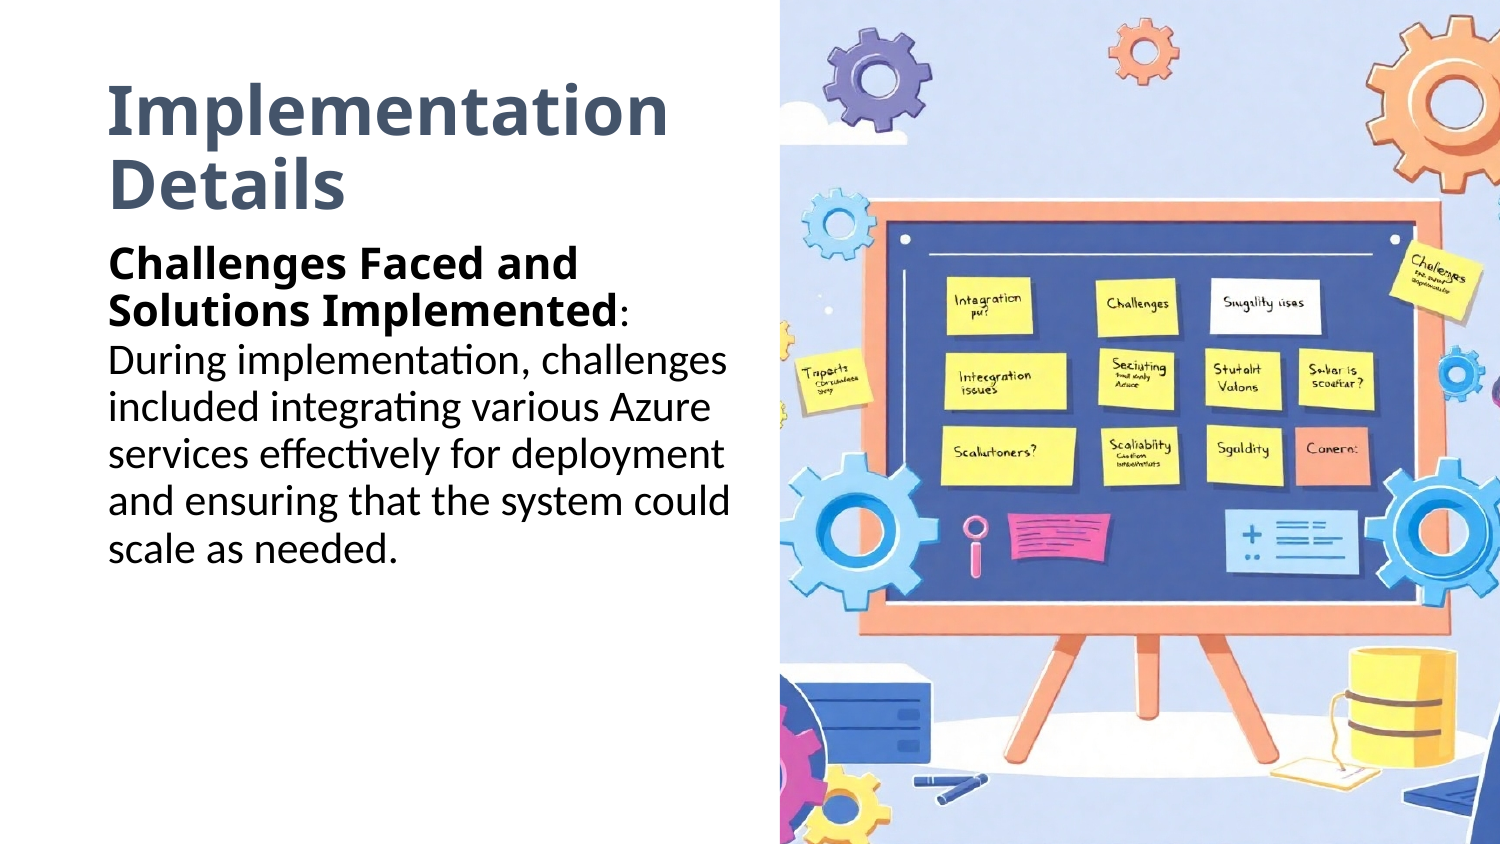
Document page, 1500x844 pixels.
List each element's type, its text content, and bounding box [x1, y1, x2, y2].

title Implementation Details [92, 72, 765, 227]
picture [779, 0, 1500, 844]
list Challenges Faced and Solutions Implemented: During implementation, challenges included integrating various Azure services effectively for deployment and ensuring that the system could scale as needed. [92, 226, 747, 765]
